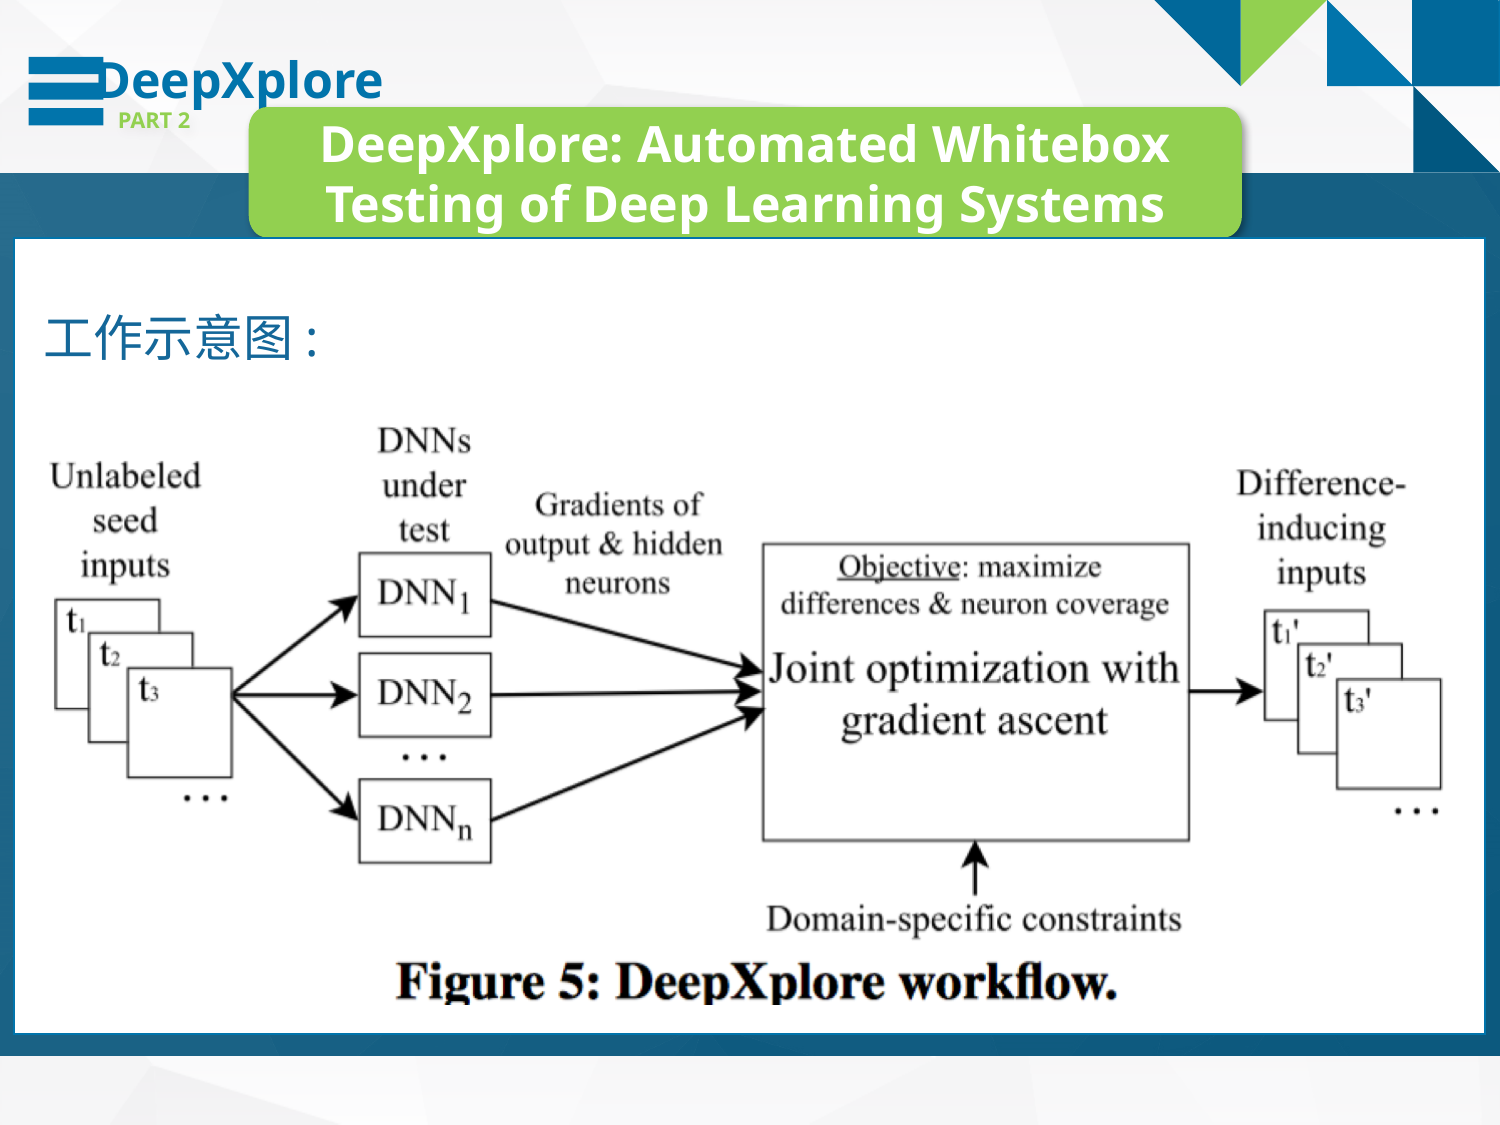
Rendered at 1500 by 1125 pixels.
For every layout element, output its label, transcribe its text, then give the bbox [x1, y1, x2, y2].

picture [1416, 87, 1500, 173]
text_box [13, 237, 1485, 1034]
text_box PART 2 [103, 99, 418, 141]
picture [37, 385, 1454, 1005]
text_box DeepXplore: Automated Whitebox Testing of Deep Learning Systems [248, 107, 1242, 237]
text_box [28, 56, 104, 126]
picture [0, 1056, 1500, 1125]
picture [0, 0, 1413, 173]
picture [1329, 0, 1411, 82]
text_box DeepXplore [79, 41, 400, 99]
